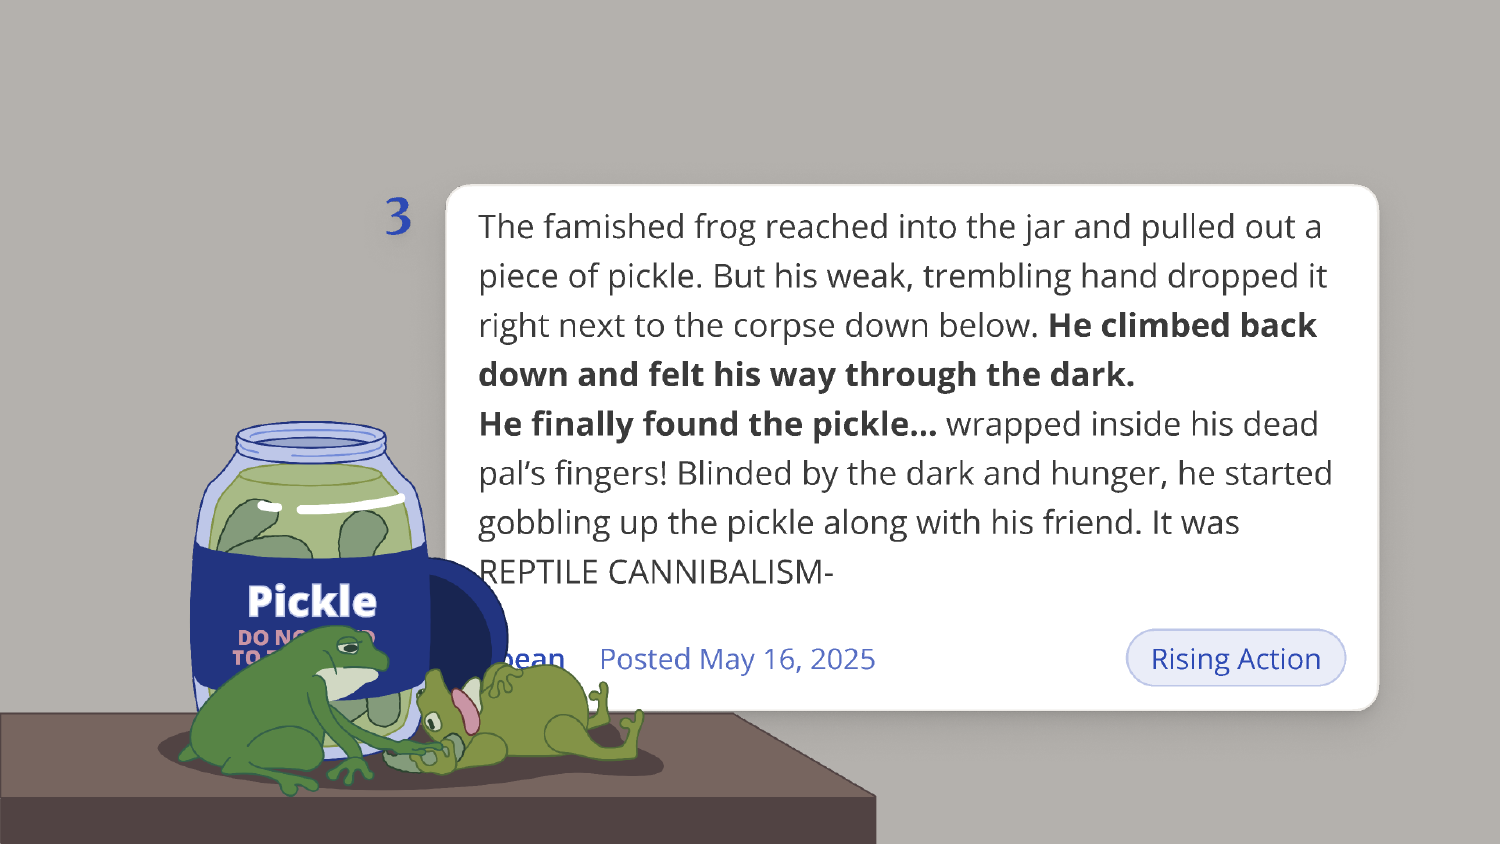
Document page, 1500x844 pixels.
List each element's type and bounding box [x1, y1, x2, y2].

picture [0, 154, 1424, 844]
